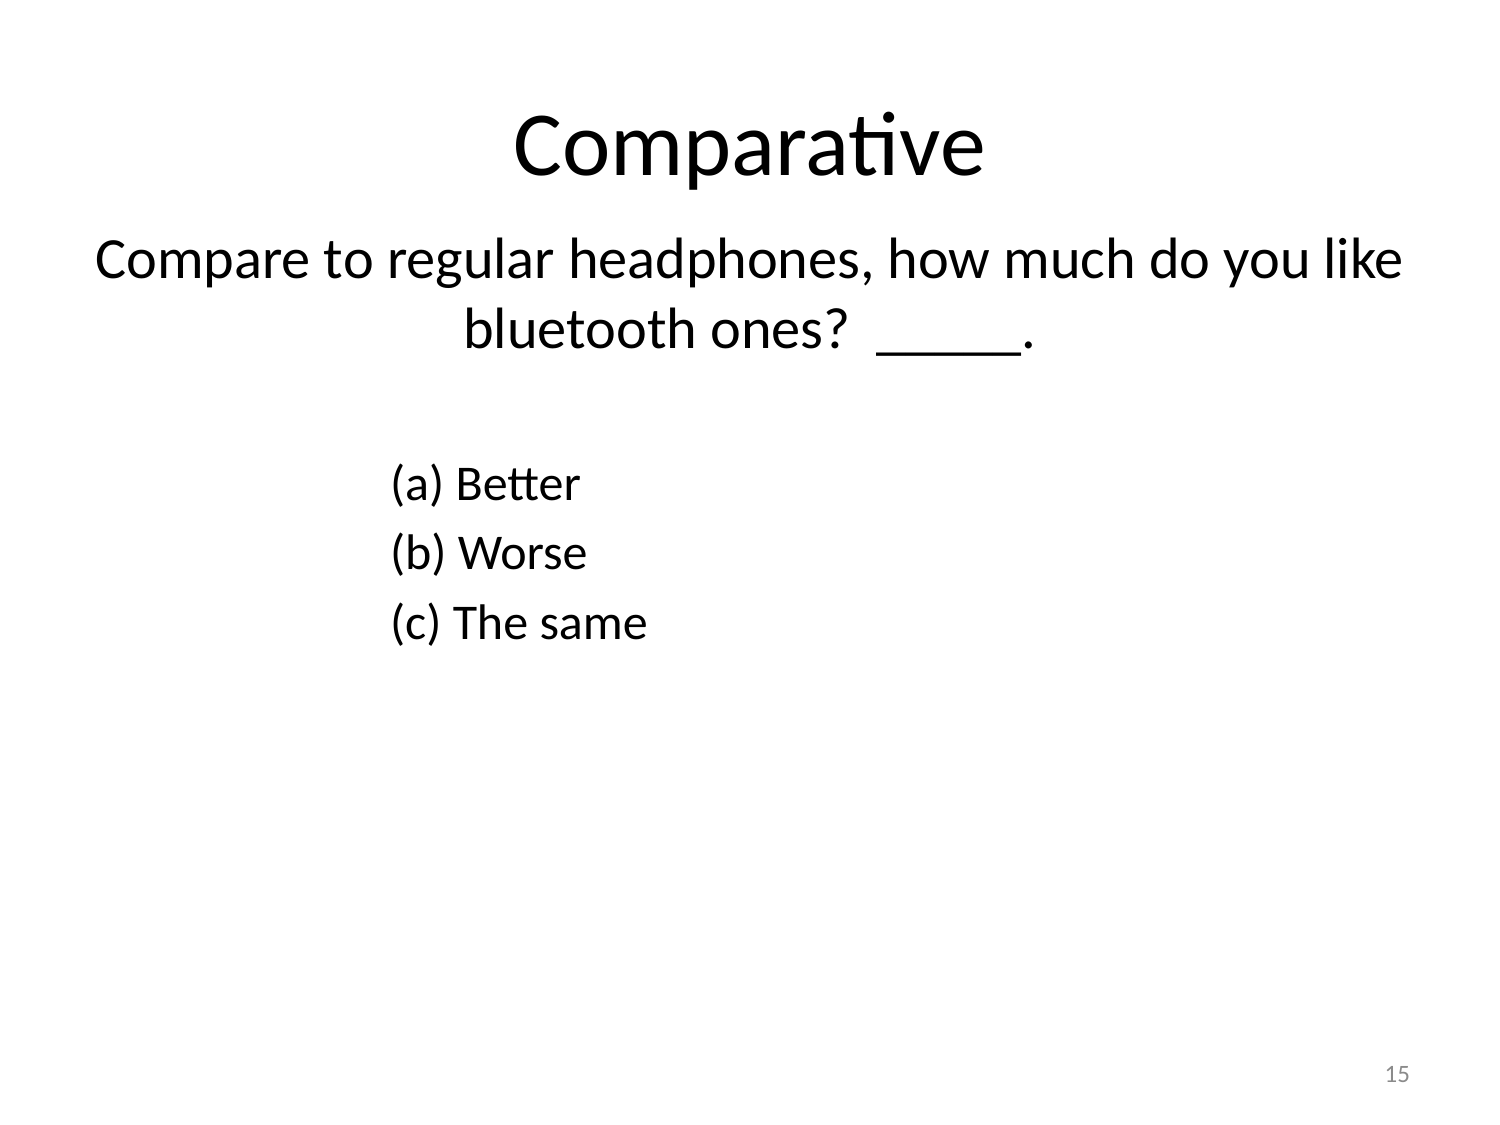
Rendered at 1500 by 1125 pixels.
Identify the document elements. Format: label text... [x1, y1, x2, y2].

list Compare to regular headphones, how much do you like bluetooth ones? _____. (a) Better (b) Worse (c) The same [75, 212, 1425, 1025]
slide_number 15 [1074, 1042, 1425, 1103]
title Comparative [75, 45, 1425, 212]
